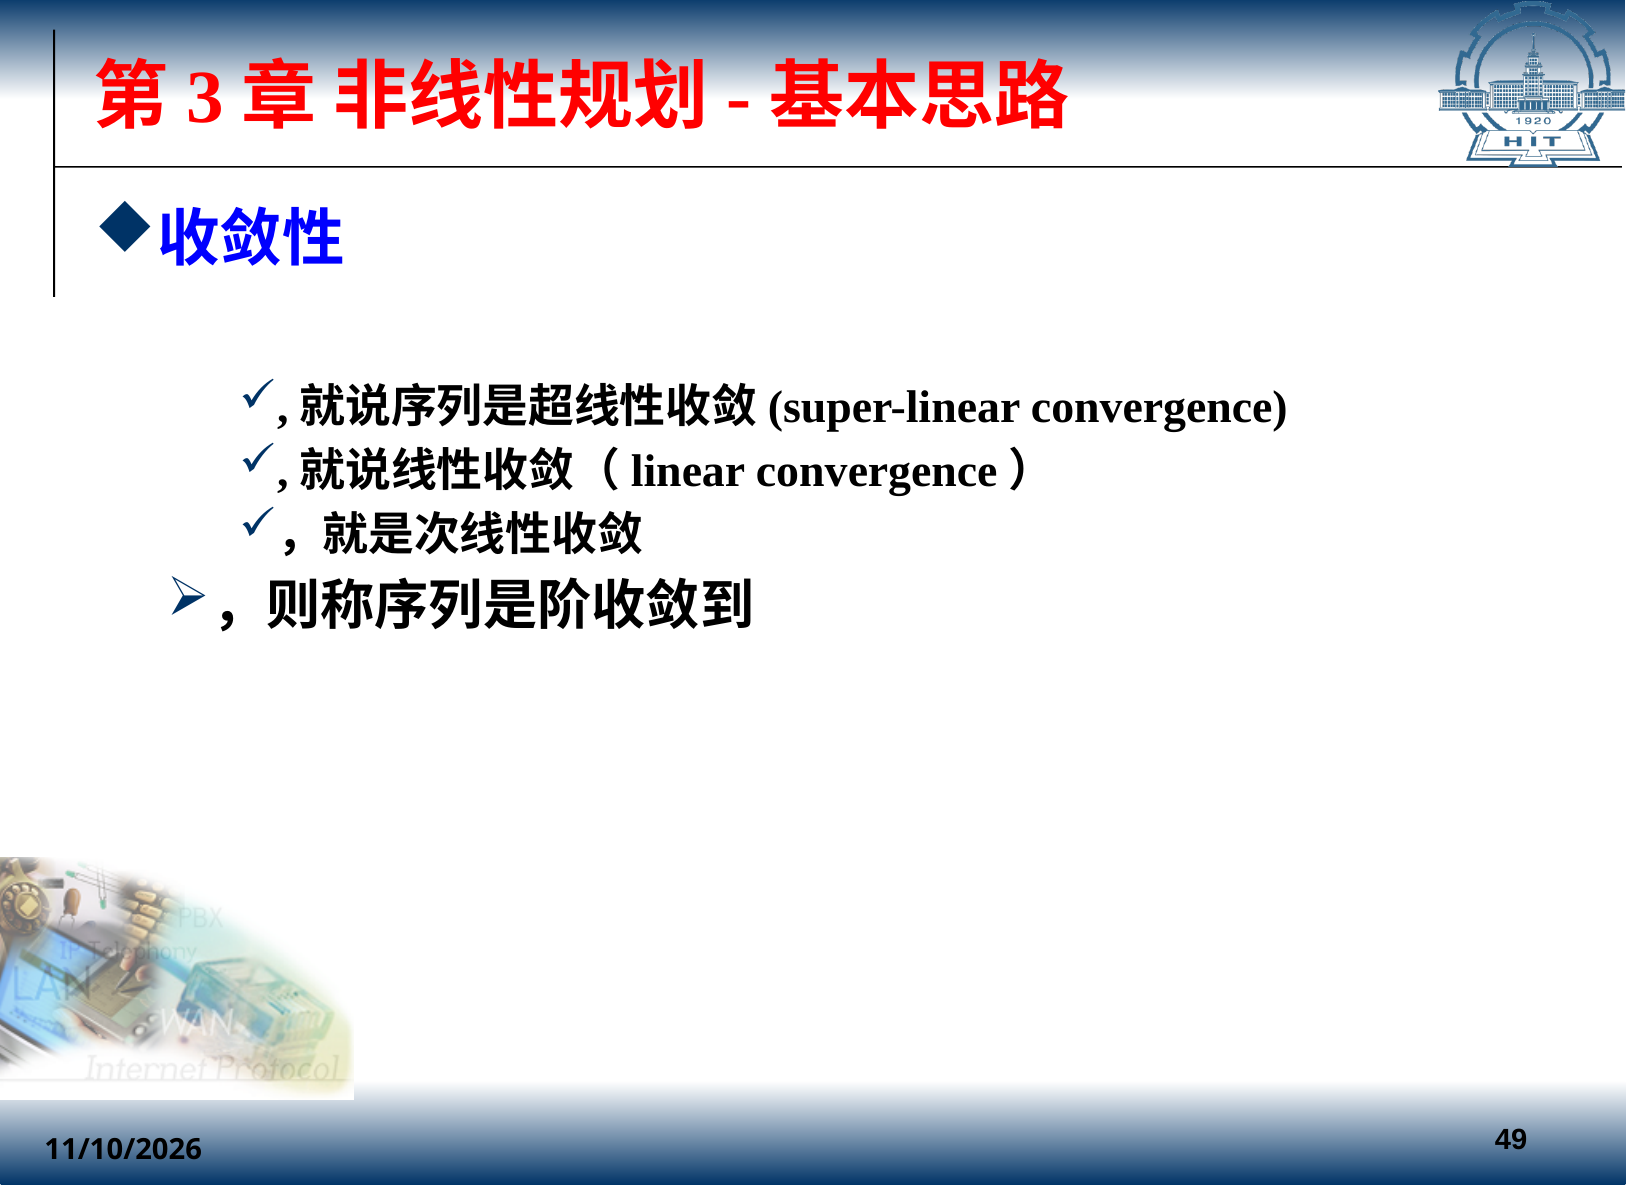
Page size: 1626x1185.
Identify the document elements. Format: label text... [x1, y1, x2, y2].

picture [0, 857, 354, 1100]
picture [1438, 1, 1626, 167]
title 第3章 非线性规划-基本思路 [78, 29, 1498, 155]
